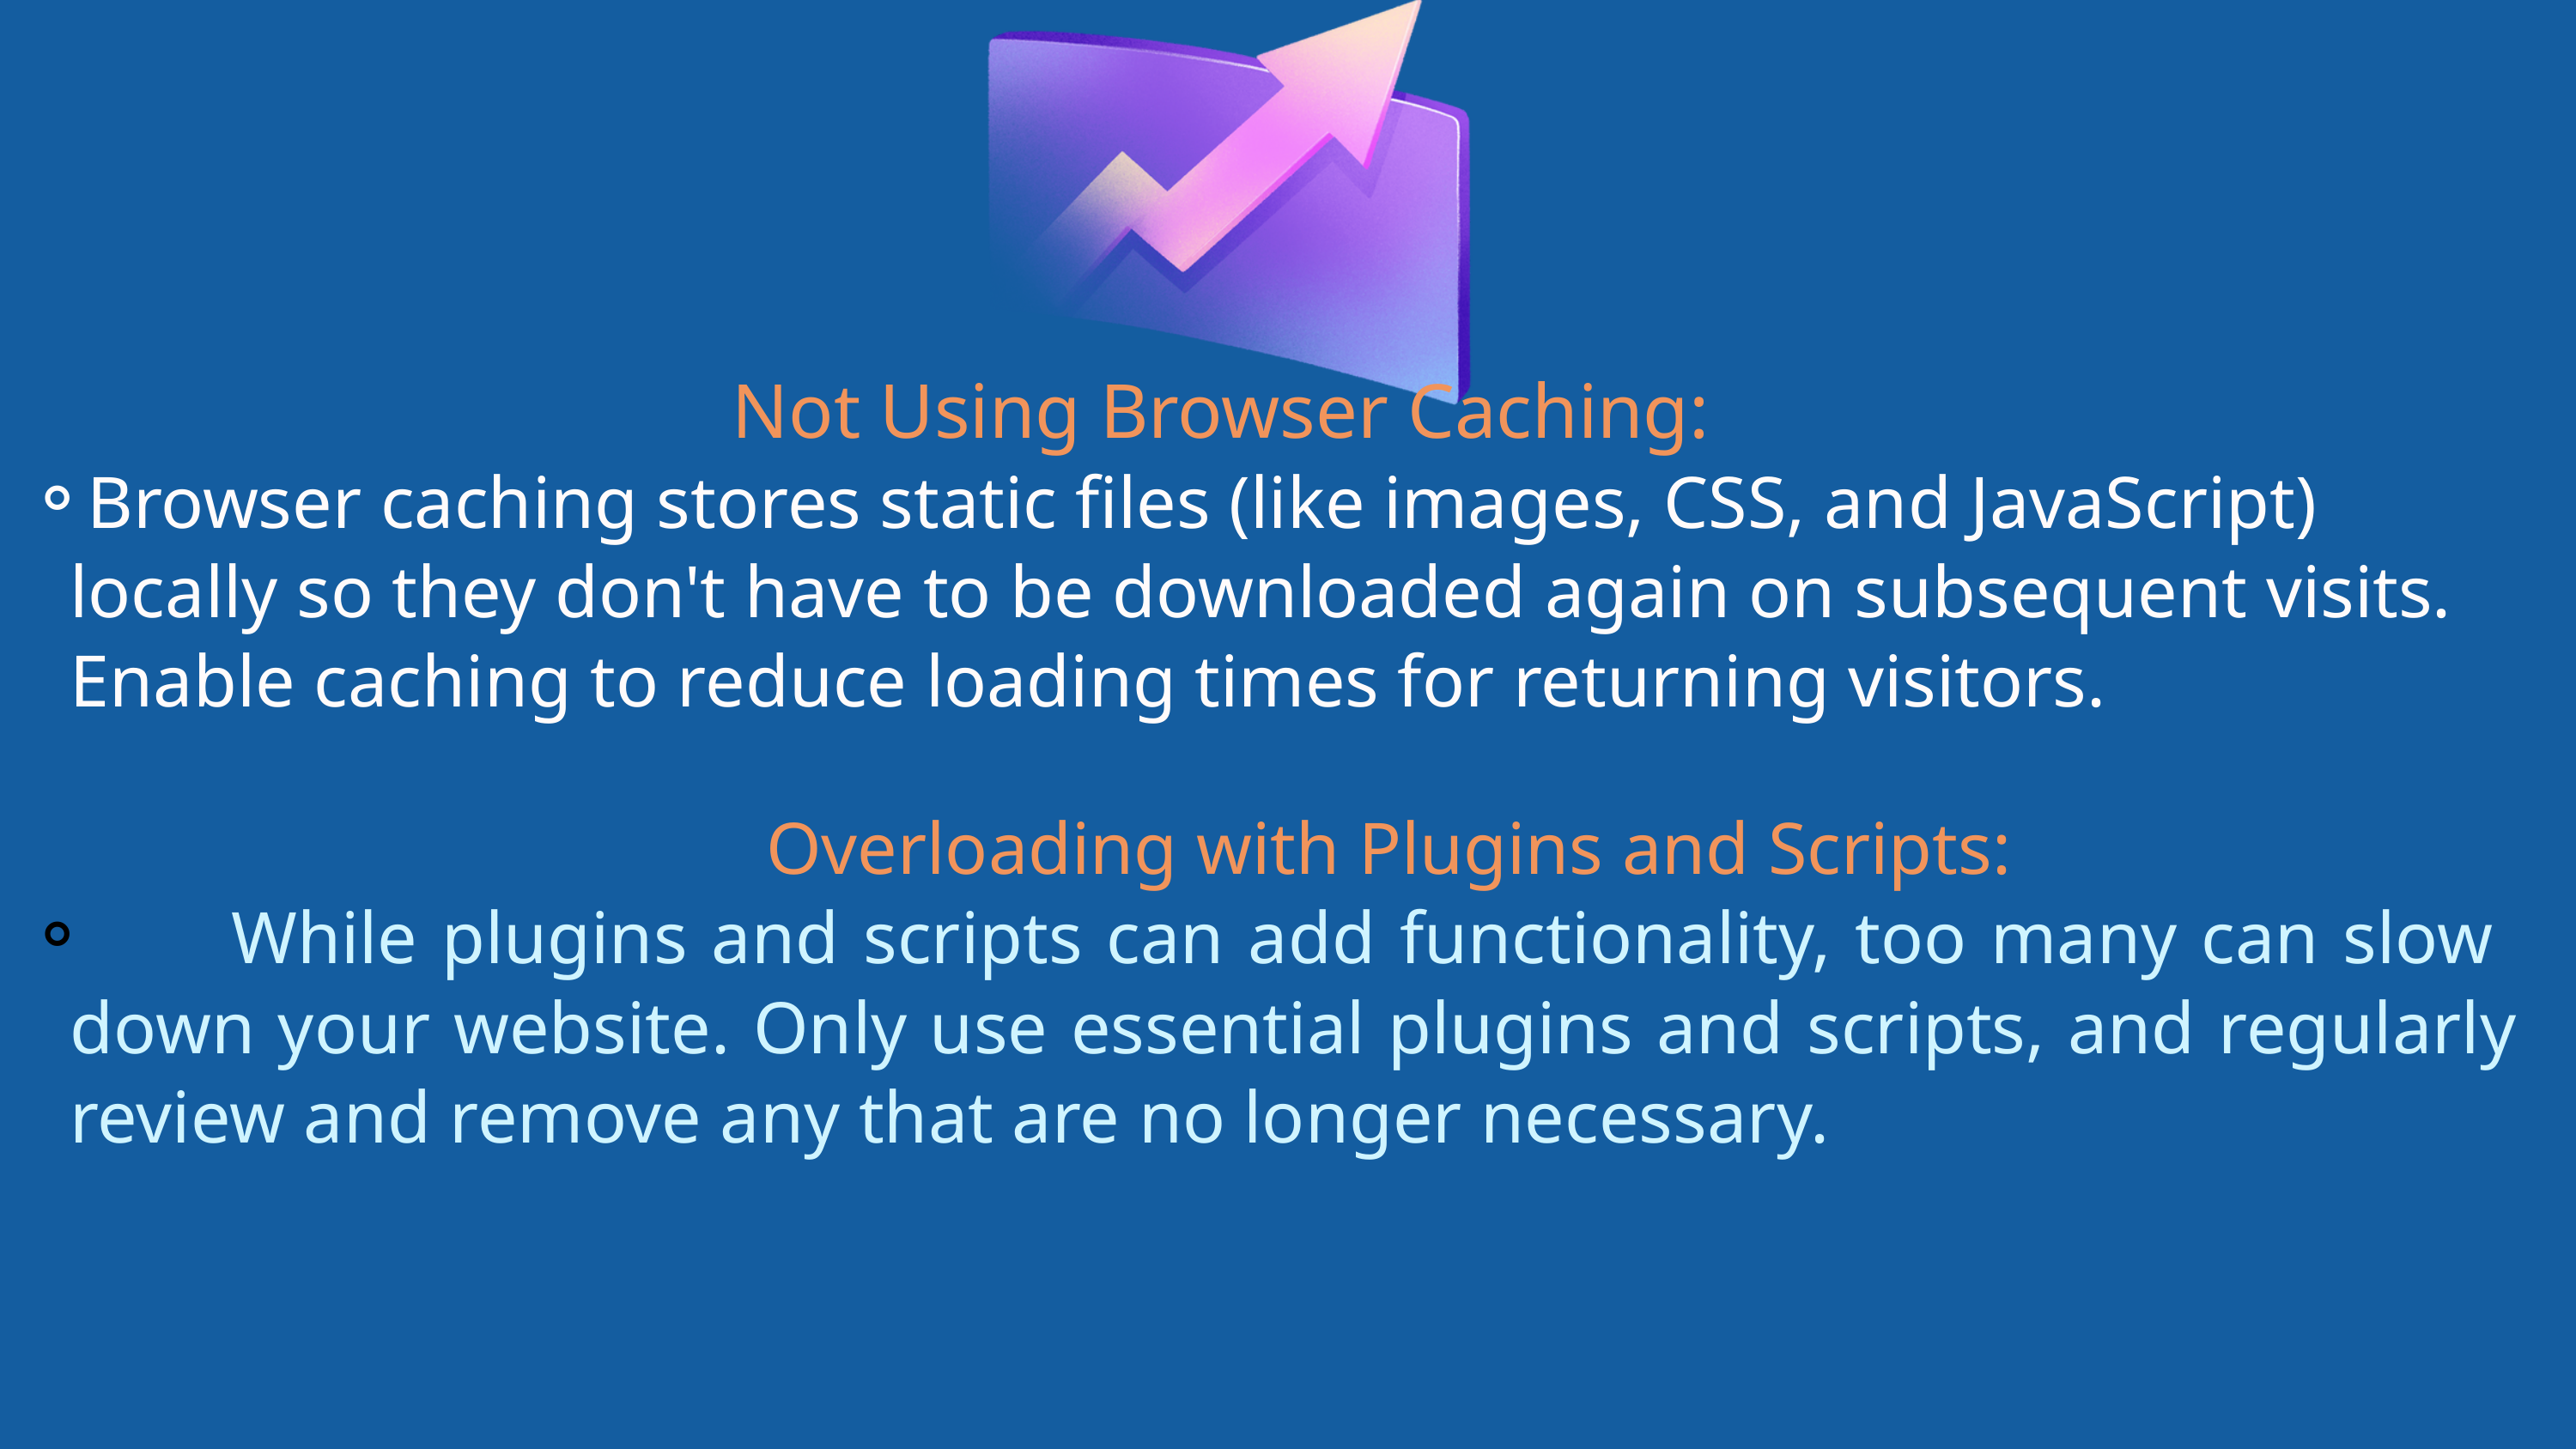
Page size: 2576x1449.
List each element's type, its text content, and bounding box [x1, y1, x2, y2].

text_box Not Using Browser Caching: Browser caching stores static files (like images, CSS, and JavaScript) locally so they don't have to be downloaded again on subsequent visits. Enable caching to reduce loading times for returning visitors. Overloading with Plugins and Scripts: While plugins and scripts can add functionality, too many can slow down your website. Only use essential plugins and scripts, and regularly review and remove any that are no longer necessary. [0, 359, 2518, 1157]
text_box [974, 0, 1487, 413]
